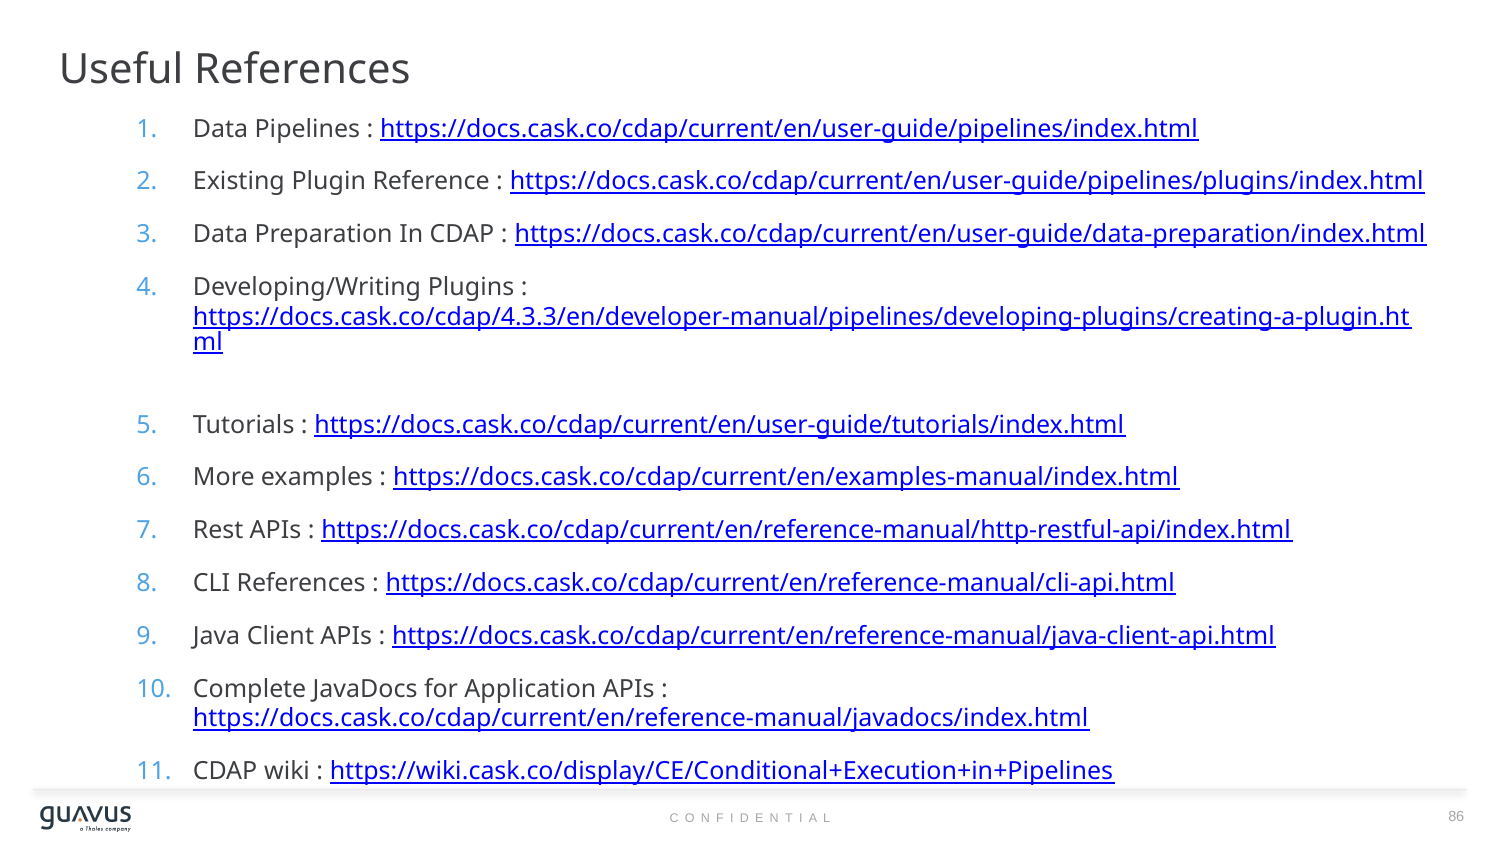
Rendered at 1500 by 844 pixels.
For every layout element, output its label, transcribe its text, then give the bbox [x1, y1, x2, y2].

picture [27, 796, 146, 841]
title Useful References [43, 10, 1467, 130]
list Data Pipelines : https://docs.cask.co/cdap/current/en/user-guide/pipelines/index.html Existing Plugin Reference : https://docs.cask.co/cdap/current/en/user-guide/pipelines/plugins/index.html Data Preparation In CDAP : https://docs.cask.co/cdap/current/en/user-guide/data-preparation/index.html Developing/Writing Plugins : https://docs.cask.co/cdap/4.3.3/en/developer-manual/pipelines/developing-plugins/creating-a-plugin.html Tutorials : https://docs.cask.co/cdap/current/en/user-guide/tutorials/index.html More examples : https://docs.cask.co/cdap/current/en/examples-manual/index.html Rest APIs : https://docs.cask.co/cdap/current/en/reference-manual/http-restful-api/index.html CLI References : https://docs.cask.co/cdap/current/en/reference-manual/cli-api.html Java Client APIs : https://docs.cask.co/cdap/current/en/reference-manual/java-client-api.html Complete JavaDocs for Application APIs : https://docs.cask.co/cdap/current/en/reference-manual/javadocs/index.html CDAP wiki : https://wiki.cask.co/display/CE/Conditional+Execution+in+Pipelines [44, 104, 1444, 774]
